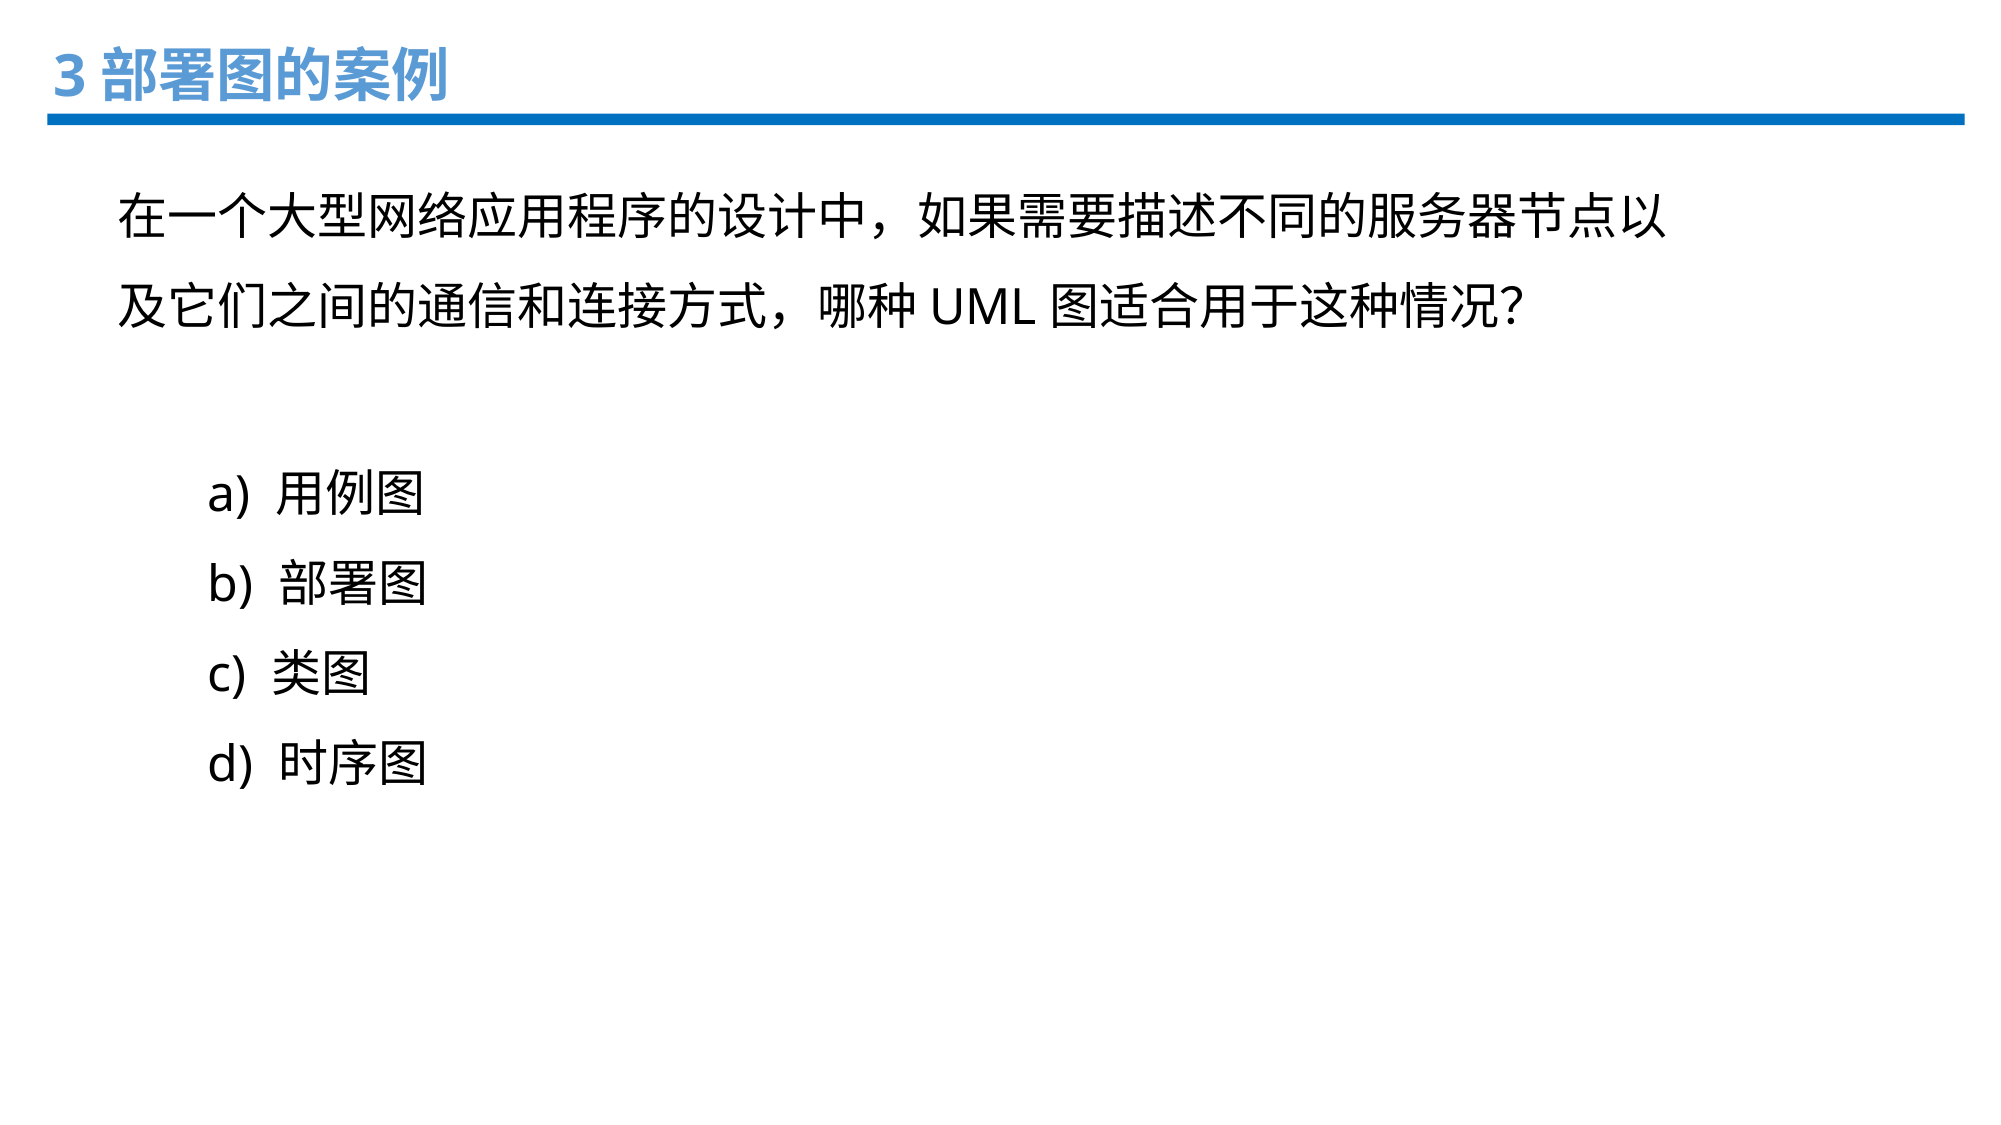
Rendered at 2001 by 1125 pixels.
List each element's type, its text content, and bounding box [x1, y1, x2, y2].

text_box 在一个大型网络应用程序的设计中，如果需要描述不同的服务器节点以及它们之间的通信和连接方式，哪种UML图适合用于这种情况？ [102, 146, 1724, 342]
text_box 3部署图的案例 [38, 30, 465, 116]
text_box a) 用例图 b) 部署图 c) 类图 d) 时序图 [192, 424, 1193, 800]
